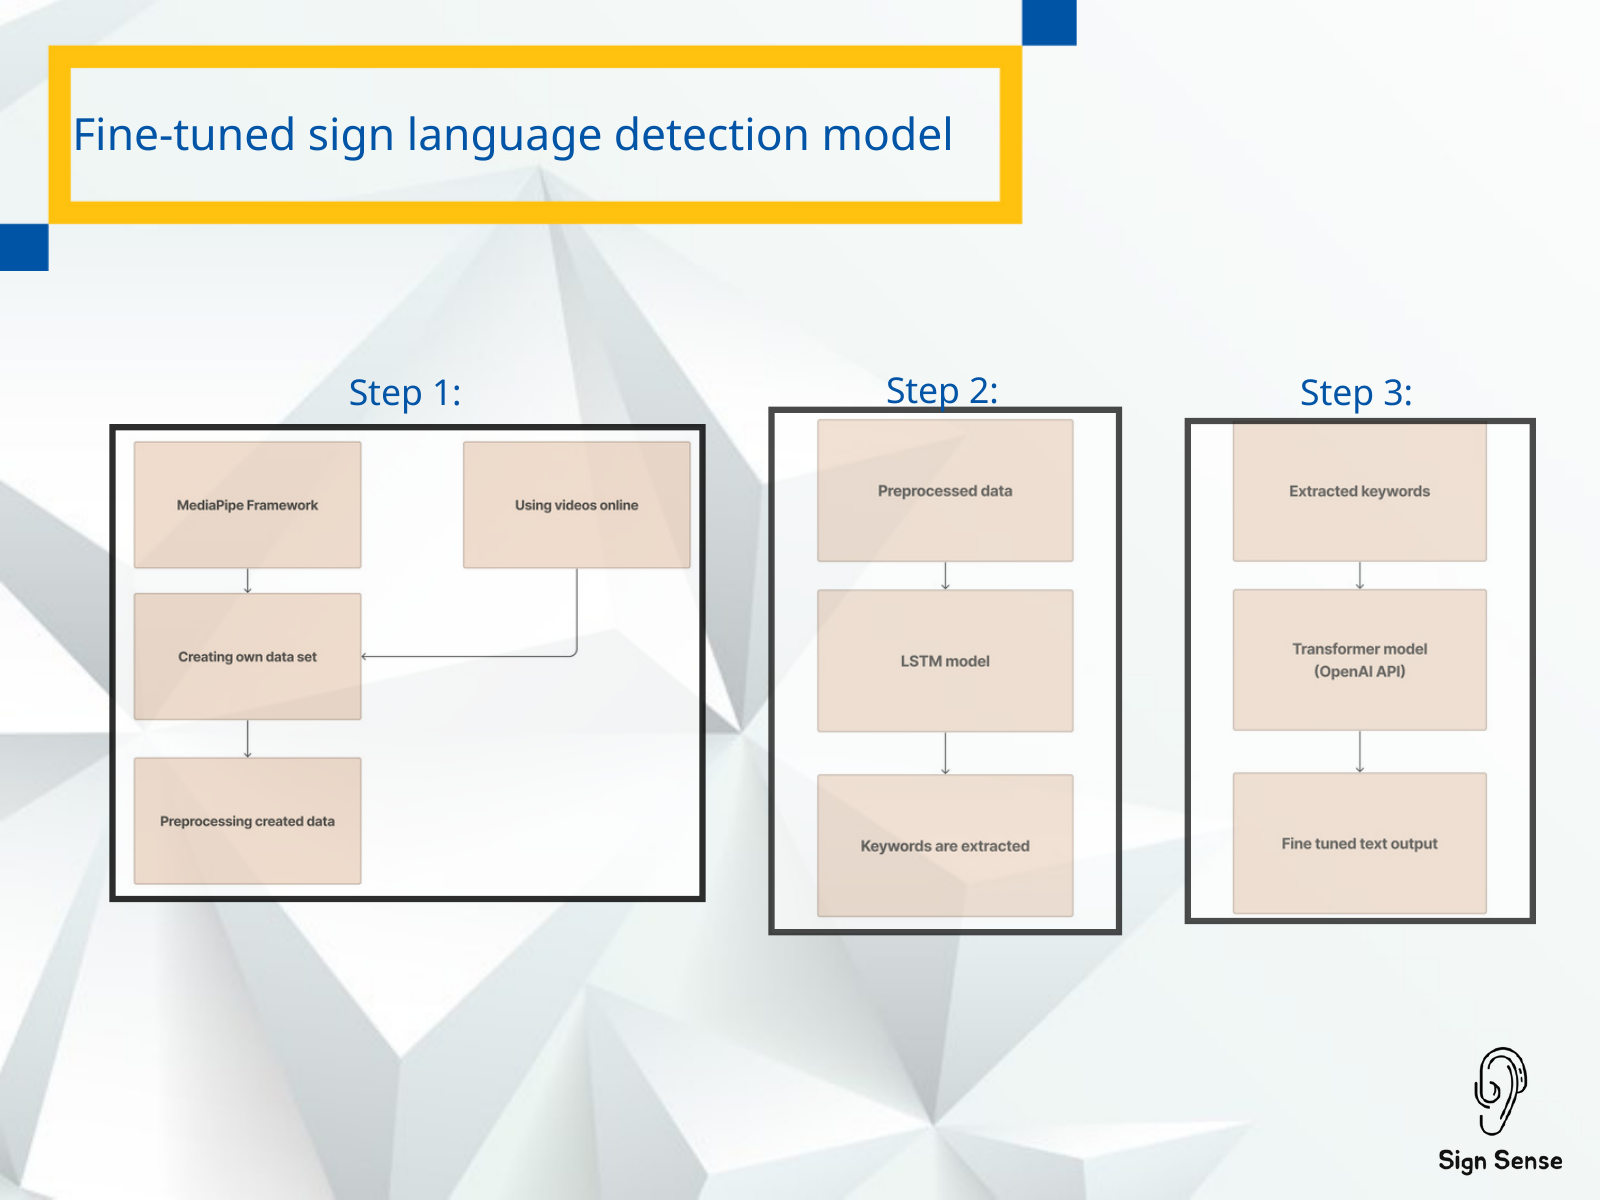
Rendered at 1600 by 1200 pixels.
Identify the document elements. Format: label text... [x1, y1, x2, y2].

text_box [0, 0, 1077, 271]
text_box [112, 427, 703, 899]
text_box [0, 0, 1600, 1200]
text_box Step 1: [348, 362, 467, 413]
text_box Step 2: [886, 361, 1005, 412]
text_box Step 3: [1300, 362, 1420, 413]
text_box [1405, 1035, 1600, 1184]
text_box [771, 409, 1120, 933]
text_box Fine-tuned sign language detection model [72, 97, 987, 160]
text_box [1187, 421, 1533, 922]
